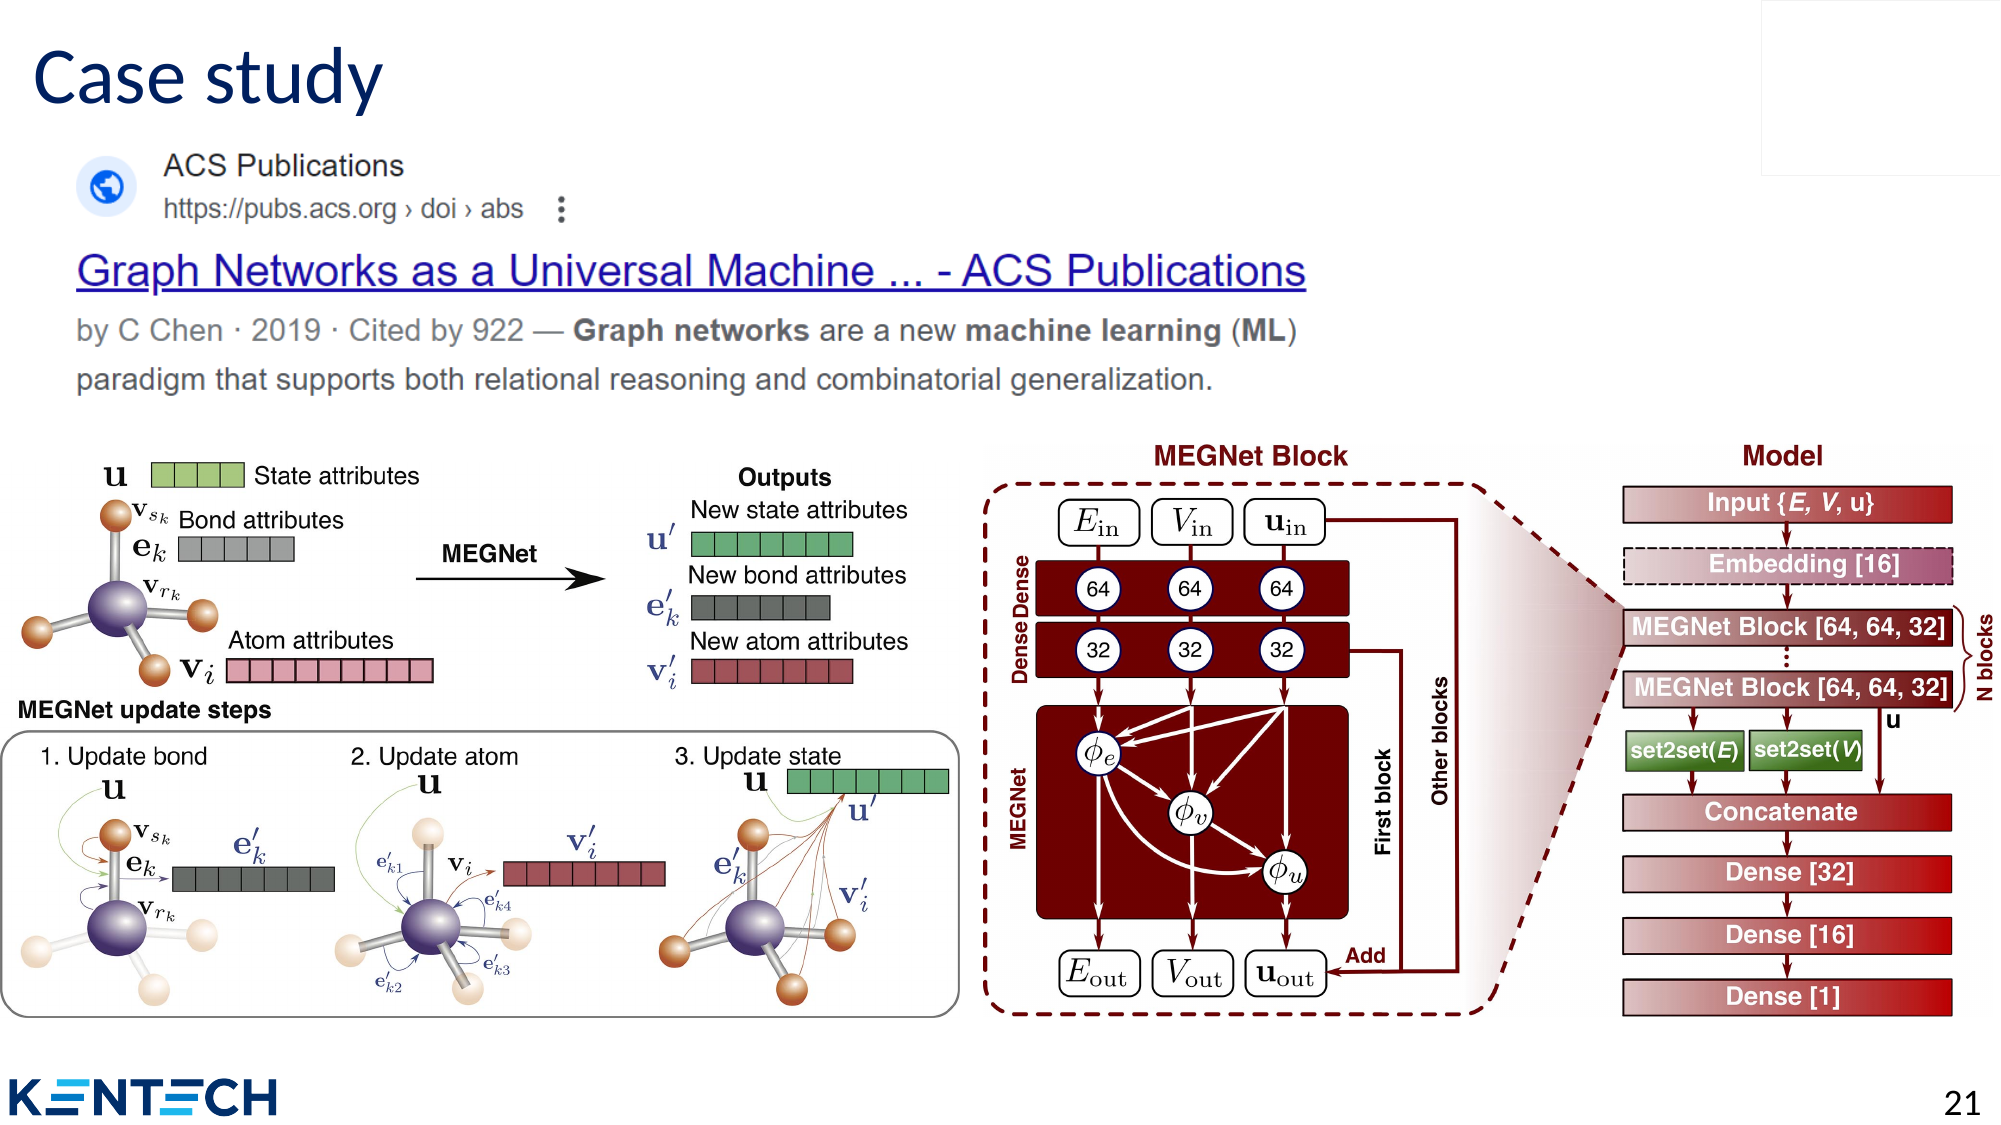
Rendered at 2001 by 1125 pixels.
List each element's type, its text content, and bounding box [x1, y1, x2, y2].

title Case study [18, 14, 1563, 128]
slide_number 21 [1925, 1074, 2000, 1125]
picture [0, 462, 960, 1018]
picture [982, 444, 1993, 1018]
picture [74, 137, 1315, 416]
picture [7, 1075, 283, 1119]
